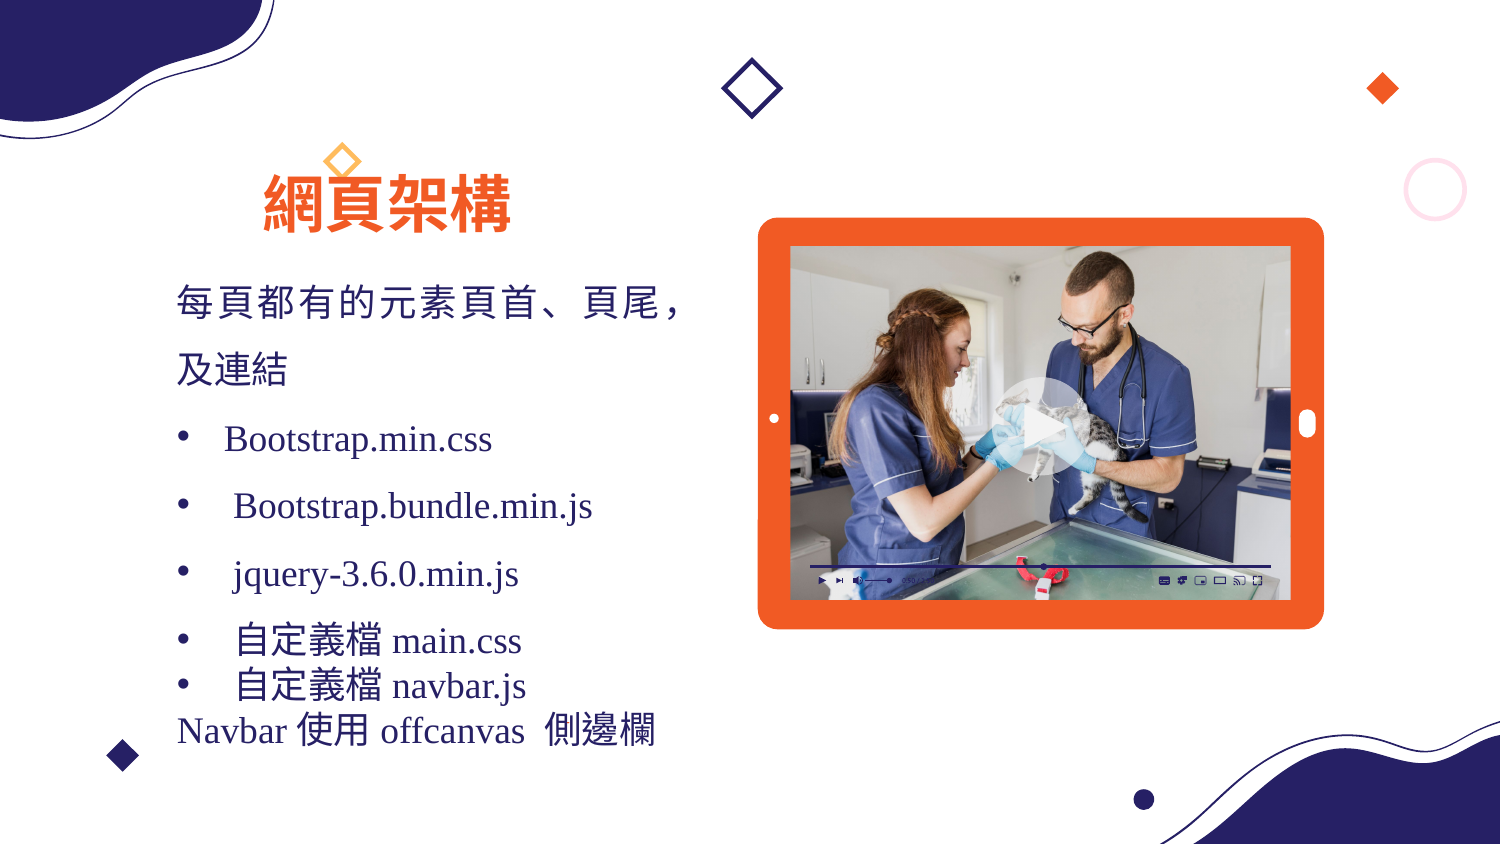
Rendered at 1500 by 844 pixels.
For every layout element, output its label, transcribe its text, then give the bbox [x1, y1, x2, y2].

title 網頁架構 [171, 165, 603, 240]
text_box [834, 140, 1248, 244]
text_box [834, 607, 1248, 707]
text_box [809, 562, 1272, 586]
picture [790, 245, 1291, 600]
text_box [991, 376, 1091, 476]
subtitle 每頁都有的元素頁首、頁尾，及連結 Bootstrap.min.css Bootstrap.bundle.min.js jquery-3.6.0.min.js 自定義檔main.css 自定義檔navbar.js Navbar使用offcanvas 側邊欄 [161, 240, 717, 722]
